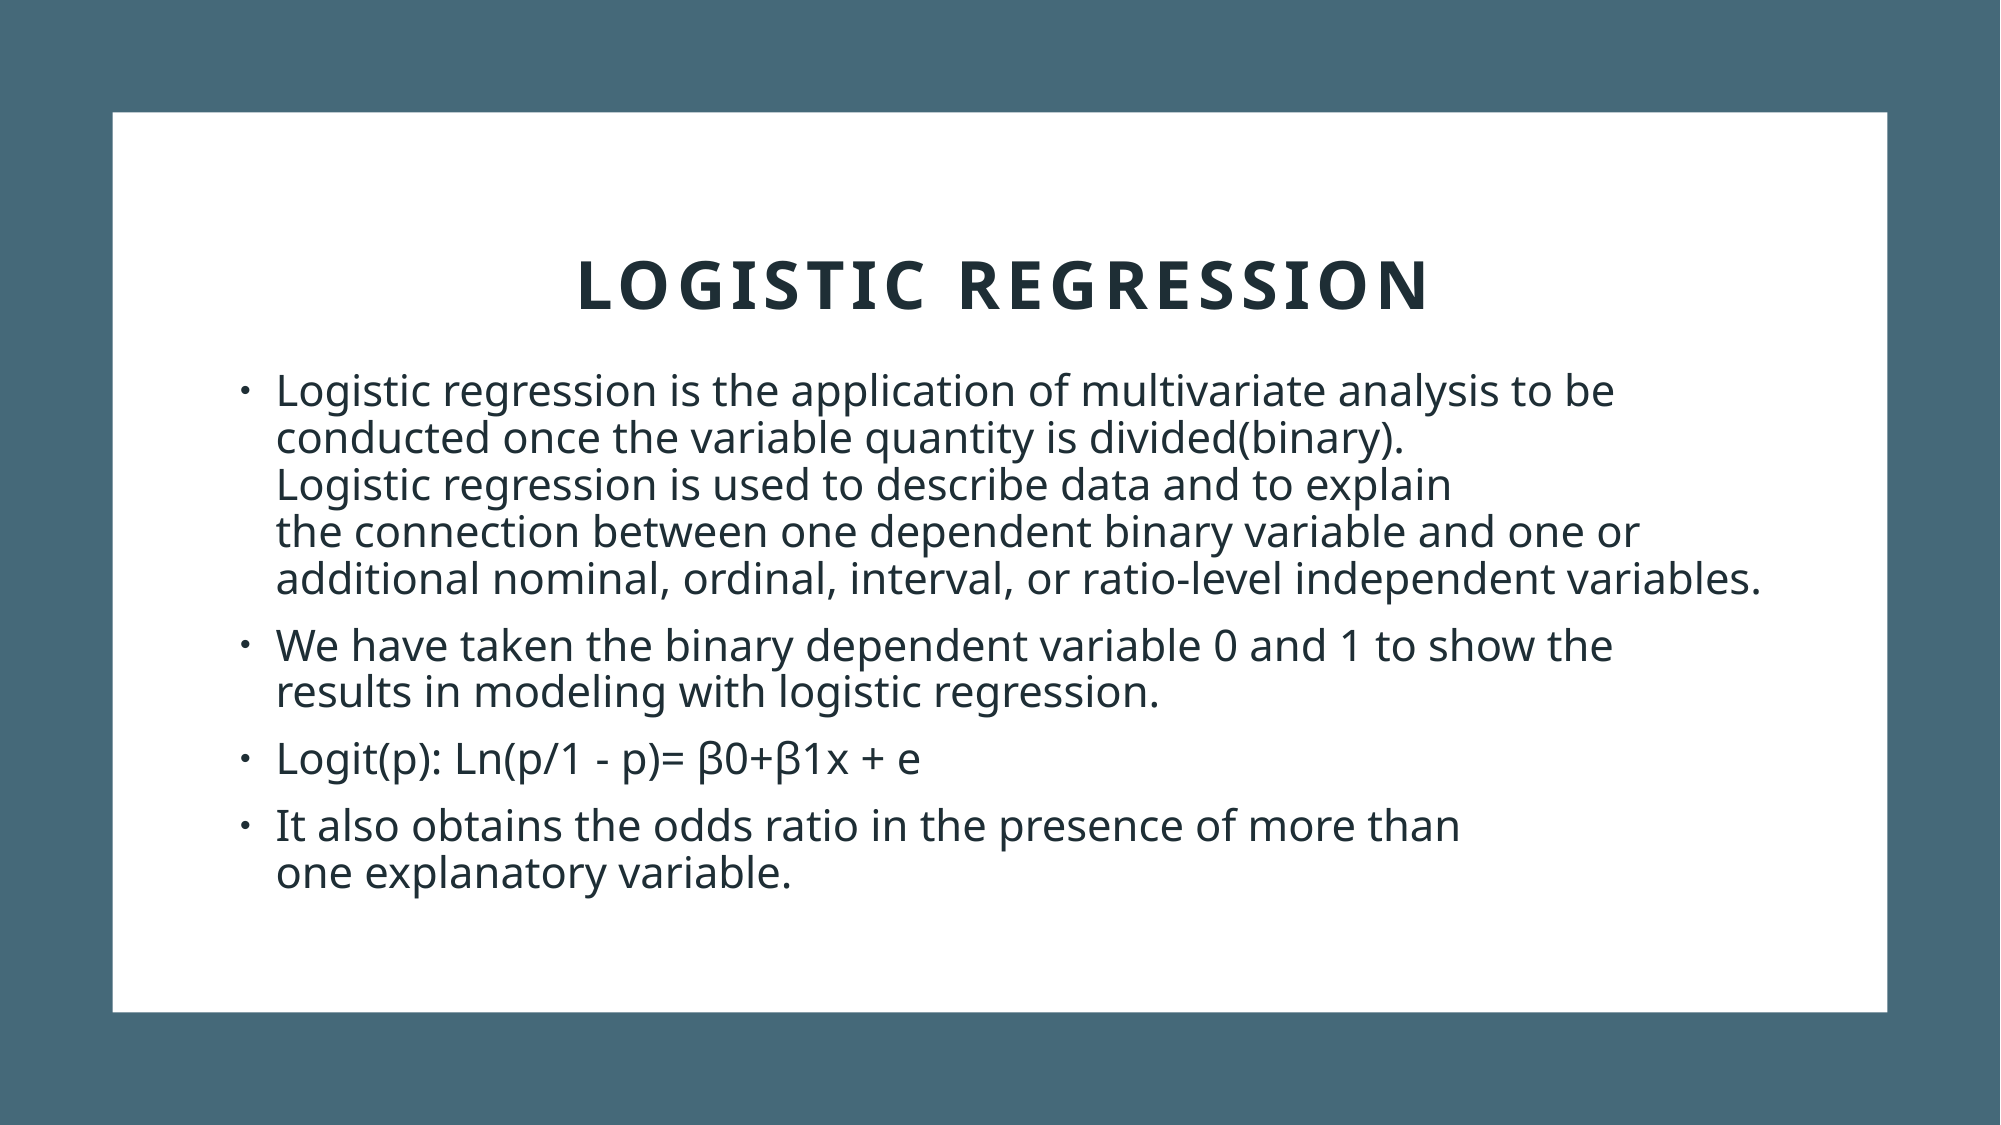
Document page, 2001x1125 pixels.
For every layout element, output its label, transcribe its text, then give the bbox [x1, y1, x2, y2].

title Logistic Regression [225, 165, 1782, 332]
text_box [0, 0, 2000, 1125]
list Logistic regression is the application of multivariate analysis to be conducted once the variable quantity is divided(binary). Logistic regression is used to describe data and to explain the connection between one dependent binary variable and one or additional nominal, ordinal, interval, or ratio-level independent variables. We have taken the binary dependent variable 0 and 1 to show the results in modeling with logistic regression. Logit(p): Ln(p/1 - p)= β0+β1x + e It also obtains the odds ratio in the presence of more than one explanatory variable. [225, 361, 1782, 943]
text_box [111, 111, 1888, 1013]
